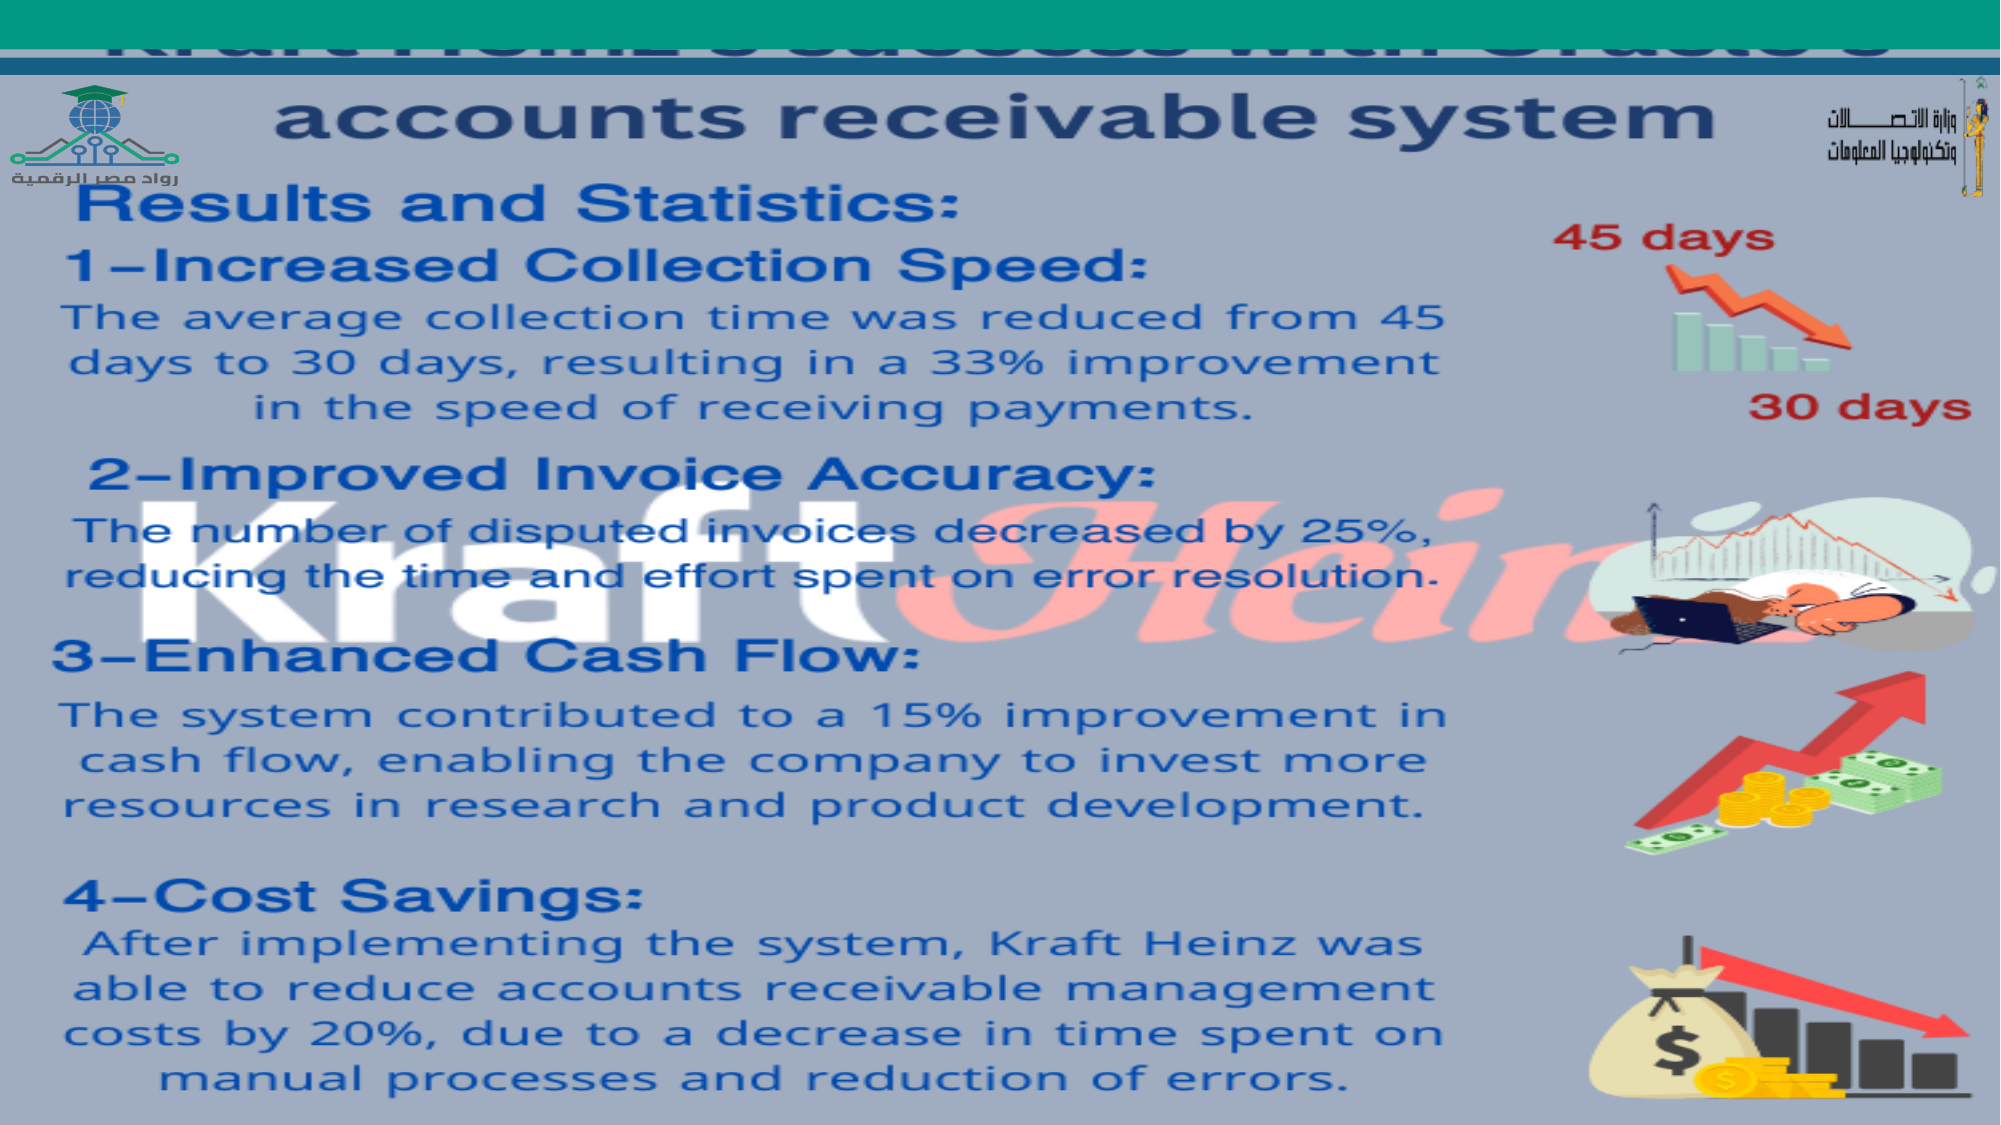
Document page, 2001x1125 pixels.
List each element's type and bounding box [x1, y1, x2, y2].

list [10, 84, 180, 187]
text_box [0, 0, 2000, 51]
picture [0, 0, 2001, 1125]
text_box [0, 56, 2000, 77]
